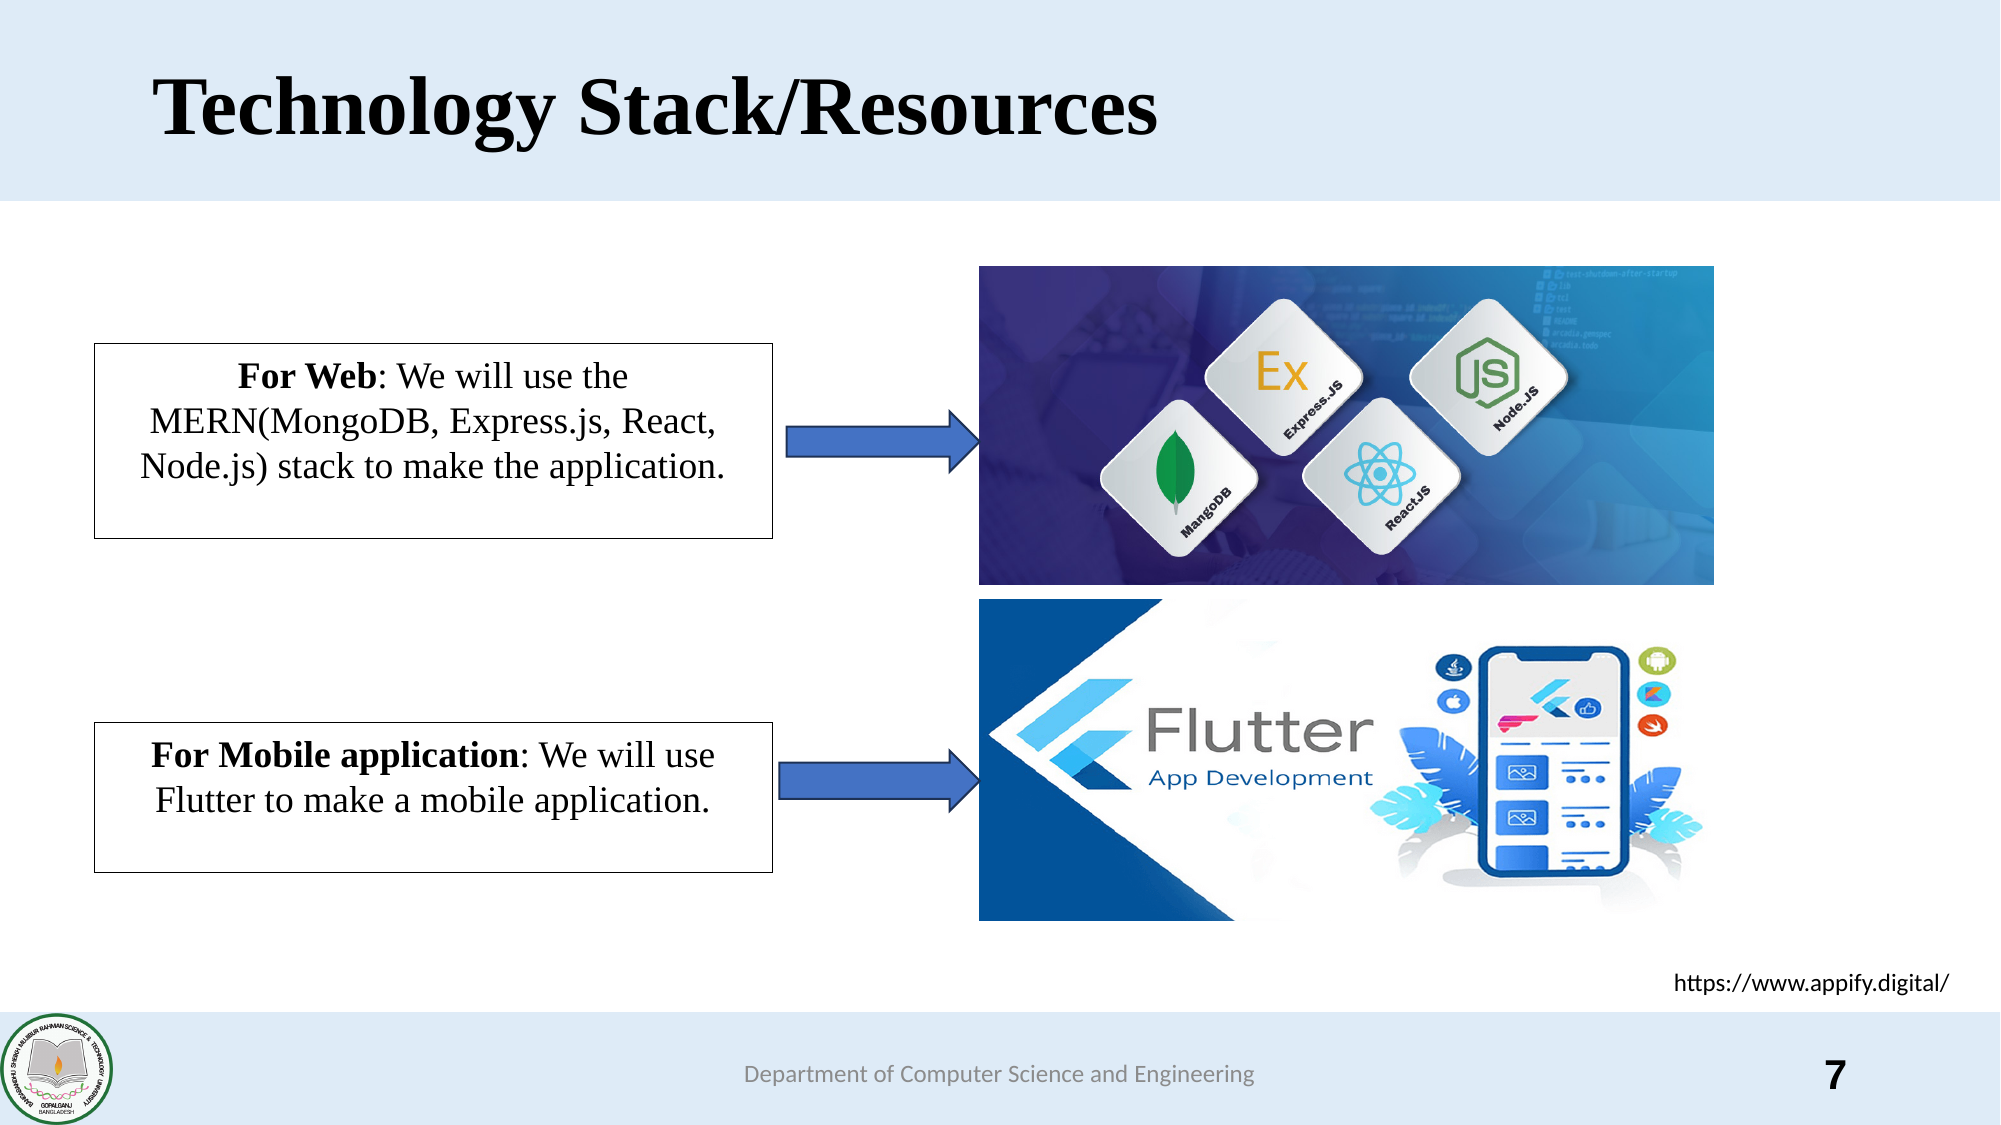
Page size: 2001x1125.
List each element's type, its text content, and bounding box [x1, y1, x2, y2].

list [137, 215, 1813, 1014]
text_box https://www.appify.digital/ [1659, 959, 1966, 1004]
title Technology Stack/Resources [137, 33, 1863, 183]
footer Department of Computer Science and Engineering [662, 1042, 1338, 1103]
picture [0, 1013, 113, 1125]
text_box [979, 266, 1714, 921]
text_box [779, 411, 980, 811]
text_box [94, 343, 773, 875]
slide_number 7 [1412, 1042, 1863, 1103]
